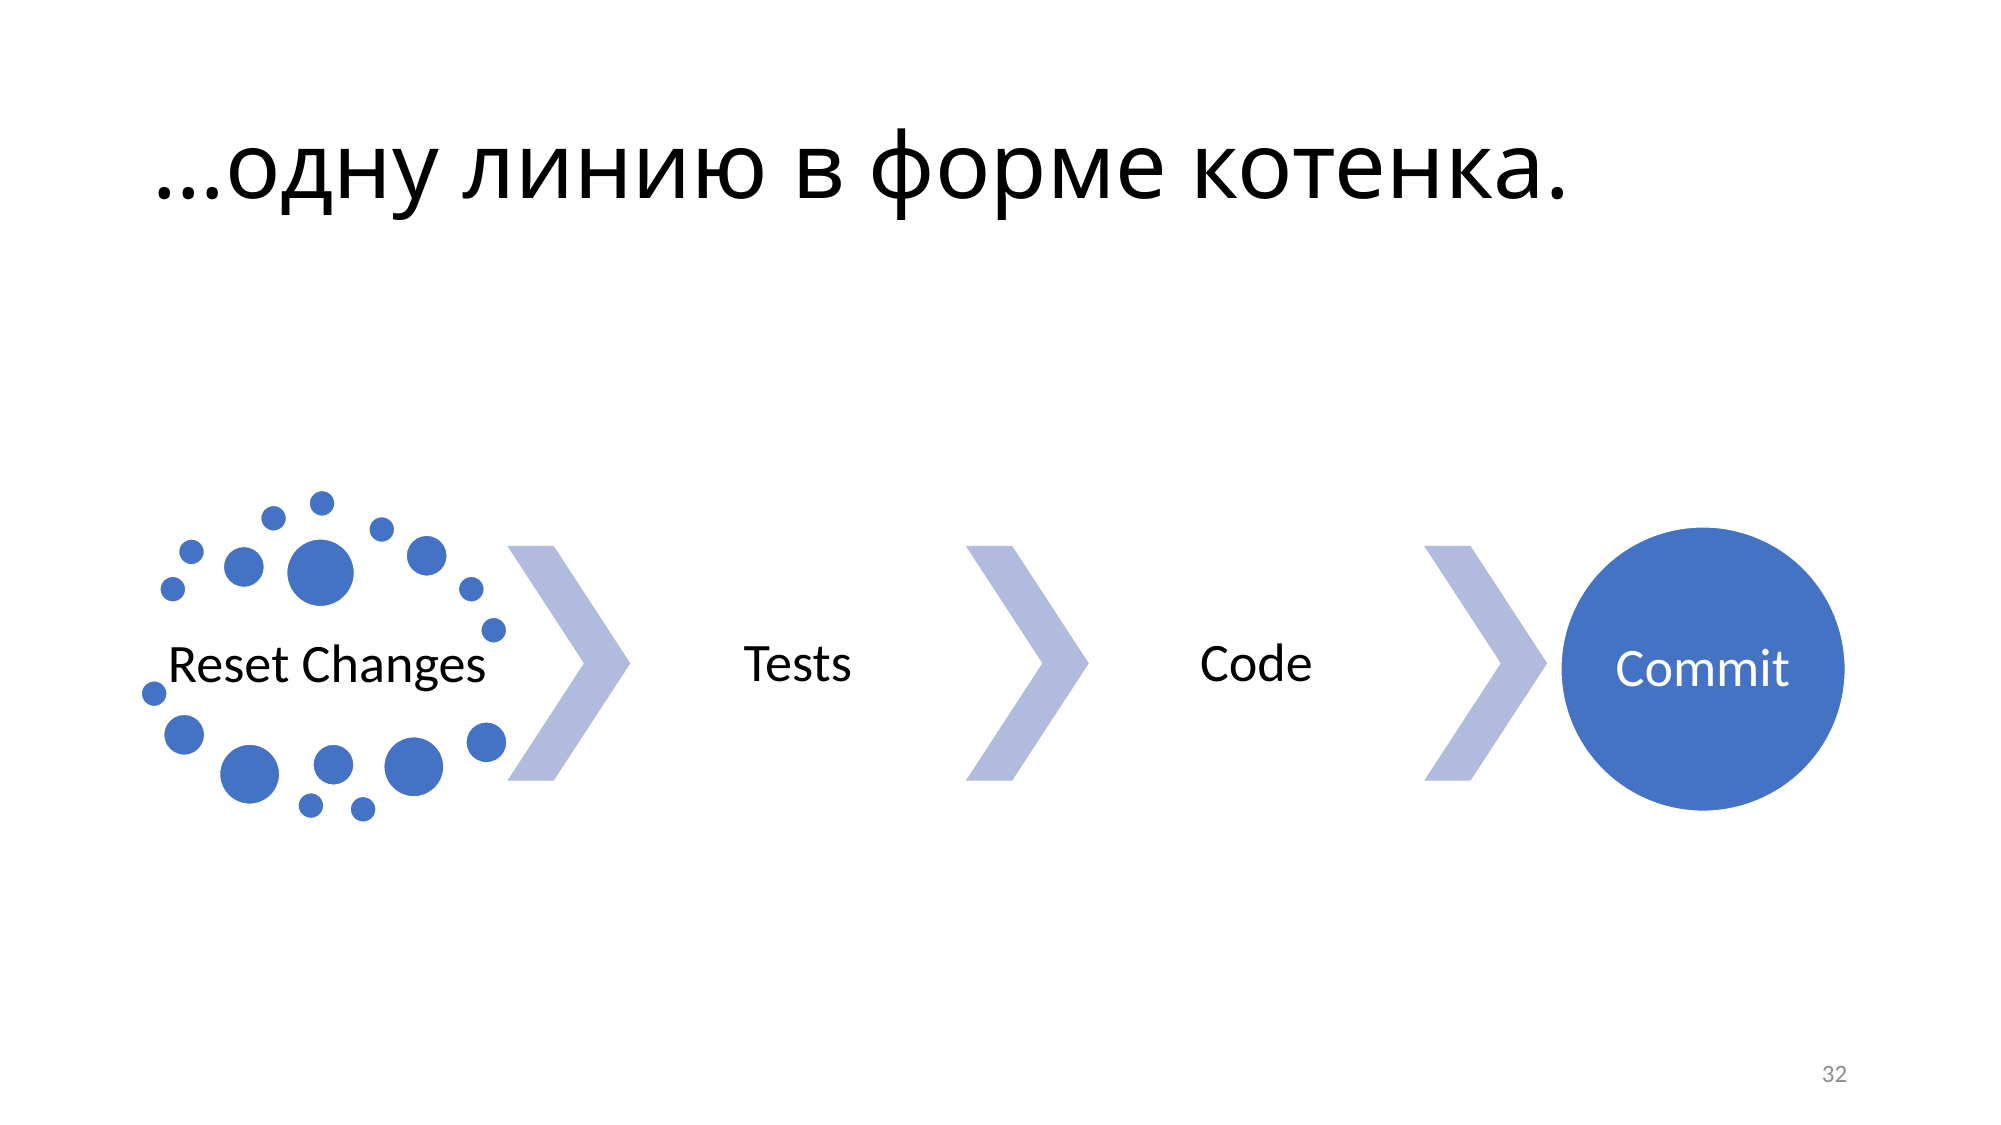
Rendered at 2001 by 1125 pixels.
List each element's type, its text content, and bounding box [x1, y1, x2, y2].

slide_number 32 [1412, 1042, 1863, 1103]
title …одну линию в форме котенка. [137, 59, 1863, 278]
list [137, 299, 1863, 1014]
